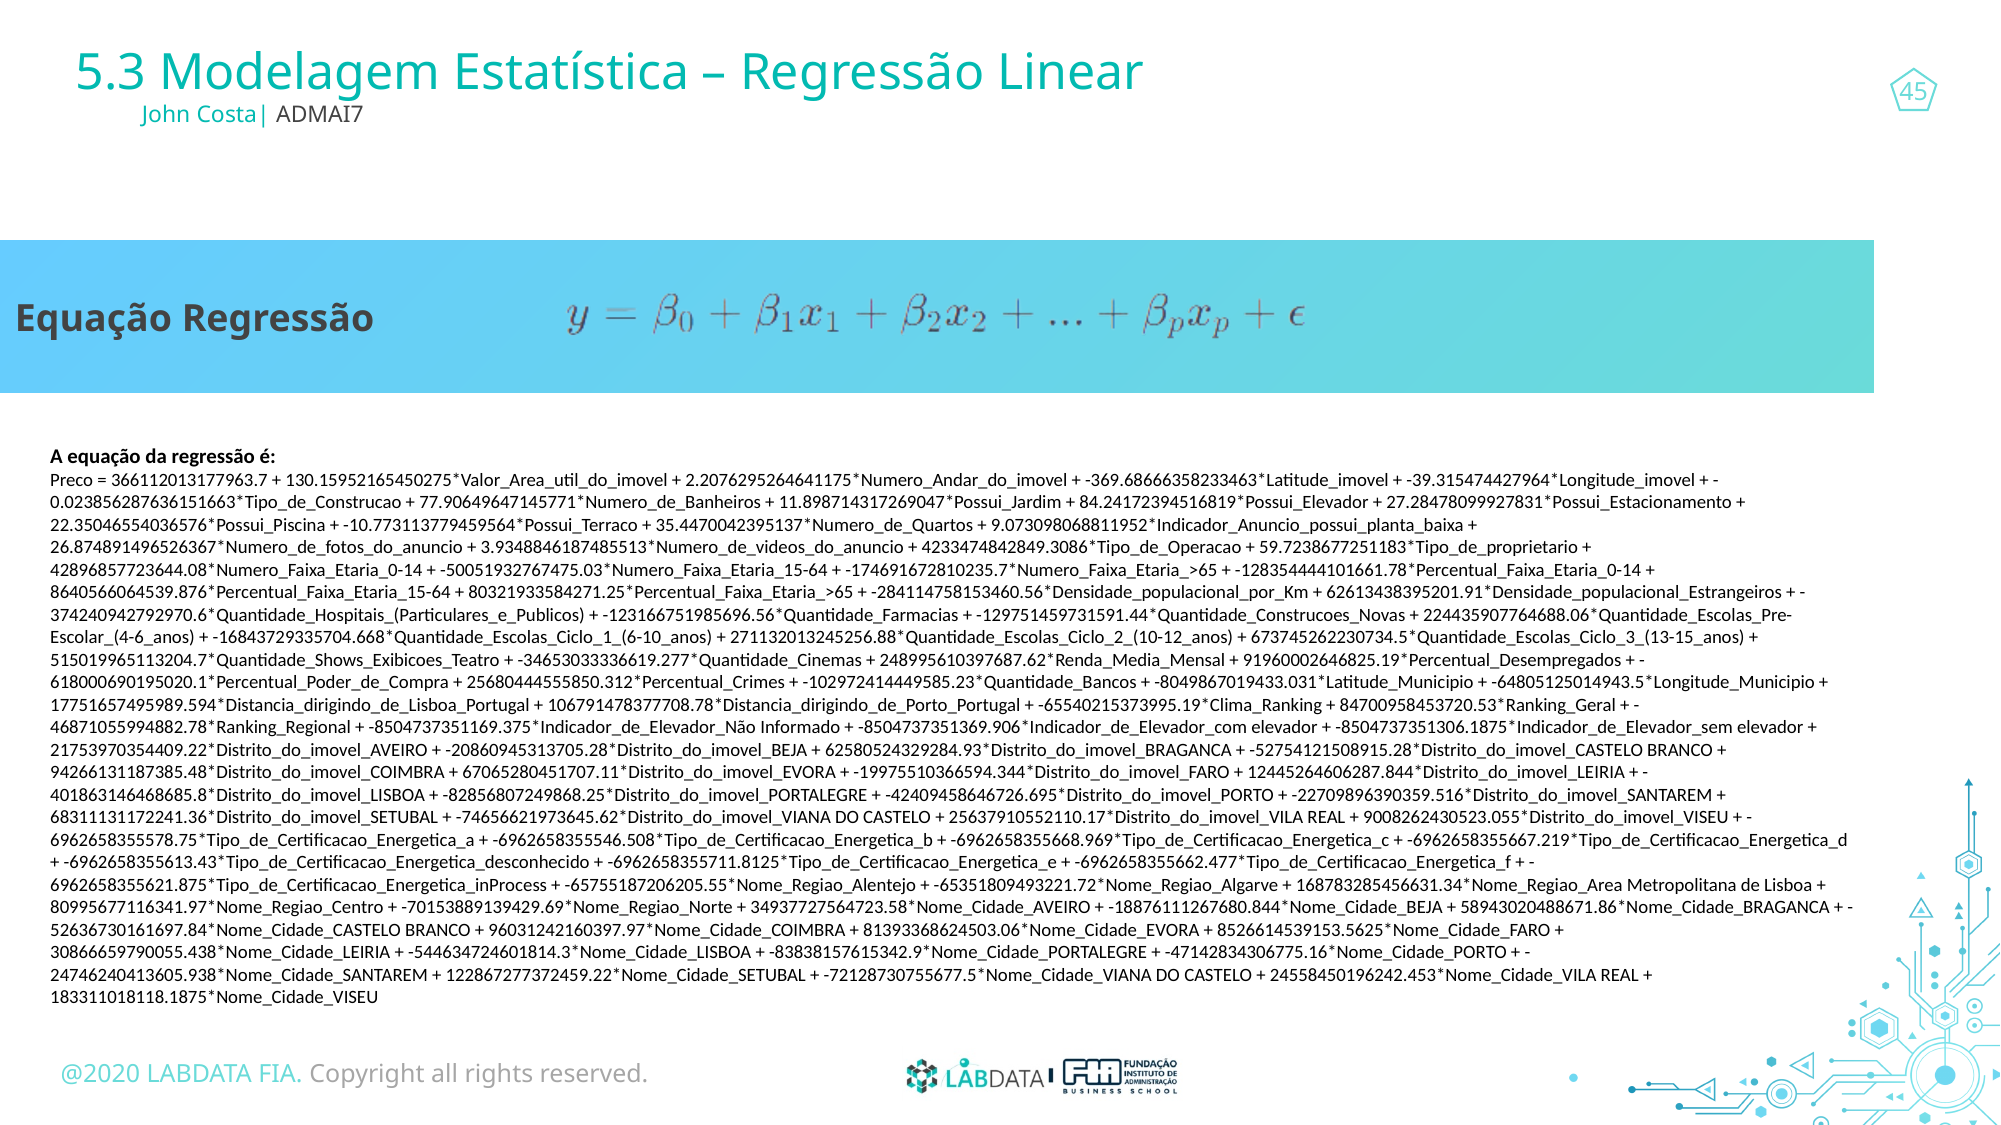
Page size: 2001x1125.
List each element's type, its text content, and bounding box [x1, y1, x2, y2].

text_box Equação Regressão [1430, 239, 1875, 394]
picture [902, 1046, 1183, 1101]
text_box [1890, 67, 1938, 112]
picture [1569, 778, 2000, 1125]
text_box A equação da regressão é: Preco = 366112013177963.7 + 130.15952165450275*Valor_Area_util_do_imovel + 2.2076295264641175*Numero_Andar_do_imovel + -369.68666358233463*Latitude_imovel + -39.315474427964*Longitude_imovel + -0.023856287636151663*Tipo_de_Construcao + 77.90649647145771*Numero_de_Banheiros + 11.898714317269047*Possui_Jardim + 84.24172394516819*Possui_Elevador + 27.28478099927831*Possui_Estacionamento + 22.35046554036576*Possui_Piscina + -10.773113779459564*Possui_Terraco + 35.4470042395137*Numero_de_Quartos + 9.073098068811952*Indicador_Anuncio_possui_planta_baixa + 26.874891496526367*Numero_de_fotos_do_anuncio + 3.9348846187485513*Numero_de_videos_do_anuncio + 4233474842849.3086*Tipo_de_Operacao + 59.7238677251183*Tipo_de_proprietario + 42896857723644.08*Numero_Faixa_Etaria_0-14 + -50051932767475.03*Numero_Faixa_Etaria_15-64 + -174691672810235.7*Numero_Faixa_Etaria_>65 + -128354444101661.78*Percentual_Faixa_Etaria_0-14 + 8640566064539.876*Percentual_Faixa_Etaria_15-64 + 80321933584271.25*Percentual_Faixa_Etaria_>65 + -284114758153460.56*Densidade_populacional_por_Km + 62613438395201.91*Densidade_populacional_Estrangeiros + -374240942792970.6*Quantidade_Hospitais_(Particulares_e_Publicos) + -123166751985696.56*Quantidade_Farmacias + -129751459731591.44*Quantidade_Construcoes_Novas + 224435907764688.06*Quantidade_Escolas_Pre-Escolar_(4-6_anos) + -16843729335704.668*Quantidade_Escolas_Ciclo_1_(6-10_anos) + 271132013245256.88*Quantidade_Escolas_Ciclo_2_(10-12_anos) + 673745262230734.5*Quantidade_Escolas_Ciclo_3_(13-15_anos) + 515019965113204.7*Quantidade_Shows_Exibicoes_Teatro + -34653033336619.277*Quantidade_Cinemas + 248995610397687.62*Renda_Media_Mensal + 91960002646825.19*Percentual_Desempregados + -618000690195020.1*Percentual_Poder_de_Compra + 25680444555850.312*Percentual_Crimes + -102972414449585.23*Quantidade_Bancos + -8049867019433.031*Latitude_Municipio + -64805125014943.5*Longitude_Municipio + 17751657495989.594*Distancia_dirigindo_de_Lisboa_Portugal + 106791478377708.78*Distancia_dirigindo_de_Porto_Portugal + -65540215373995.19*Clima_Ranking + 84700958453720.53*Ranking_Geral + -46871055994882.78*Ranking_Regional + -8504737351169.375*Indicador_de_Elevador_Não Informado + -8504737351369.906*Indicador_de_Elevador_com elevador + -8504737351306.1875*Indicador_de_Elevador_sem elevador + 21753970354409.22*Distrito_do_imovel_AVEIRO + -20860945313705.28*Distrito_do_imovel_BEJA + 62580524329284.93*Distrito_do_imovel_BRAGANCA + -52754121508915.28*Distrito_do_imovel_CASTELO BRANCO + 94266131187385.48*Distrito_do_imovel_COIMBRA + 67065280451707.11*Distrito_do_imovel_EVORA + -19975510366594.344*Distrito_do_imovel_FARO + 12445264606287.844*Distrito_do_imovel_LEIRIA + -401863146468685.8*Distrito_do_imovel_LISBOA + -82856807249868.25*Distrito_do_imovel_PORTALEGRE + -42409458646726.695*Distrito_do_imovel_PORTO + -22709896390359.516*Distrito_do_imovel_SANTAREM + 68311131172241.36*Distrito_do_imovel_SETUBAL + -74656621973645.62*Distrito_do_imovel_VIANA DO CASTELO + 25637910552110.17*Distrito_do_imovel_VILA REAL + 9008262430523.055*Distrito_do_imovel_VISEU + -6962658355578.75*Tipo_de_Certificacao_Energetica_a + -6962658355546.508*Tipo_de_Certificacao_Energetica_b + -6962658355668.969*Tipo_de_Certificacao_Energetica_c + -6962658355667.219*Tipo_de_Certificacao_Energetica_d + -6962658355613.43*Tipo_de_Certificacao_Energetica_desconhecido + -6962658355711.8125*Tipo_de_Certificacao_Energetica_e + -6962658355662.477*Tipo_de_Certificacao_Energetica_f + -6962658355621.875*Tipo_de_Certificacao_Energetica_inProcess + -65755187206205.55*Nome_Regiao_Alentejo + -65351809493221.72*Nome_Regiao_Algarve + 168783285456631.34*Nome_Regiao_Area Metropolitana de Lisboa + 80995677116341.97*Nome_Regiao_Centro + -70153889139429.69*Nome_Regiao_Norte + 34937727564723.58*Nome_Cidade_AVEIRO + -18876111267680.844*Nome_Cidade_BEJA + 58943020488671.86*Nome_Cidade_BRAGANCA + -52636730161697.84*Nome_Cidade_CASTELO BRANCO + 96031242160397.97*Nome_Cidade_COIMBRA + 81393368624503.06*Nome_Cidade_EVORA + 8526614539153.5625*Nome_Cidade_FARO + 30866659790055.438*Nome_Cidade_LEIRIA + -544634724601814.3*Nome_Cidade_LISBOA + -83838157615342.9*Nome_Cidade_PORTALEGRE + -47142834306775.16*Nome_Cidade_PORTO + -24746240413605.938*Nome_Cidade_SANTAREM + 122867277372459.22*Nome_Cidade_SETUBAL + -72128730755677.5*Nome_Cidade_VIANA DO CASTELO + 24558450196242.453*Nome_Cidade_VILA REAL + 183311018118.1875*Nome_Cidade_VISEU [35, 435, 1874, 1015]
text_box Equação Regressão [0, 239, 443, 394]
slide_number @2020 LABDATA FIA. Copyright all rights reserved. [45, 1042, 721, 1103]
text_box 45 [1873, 62, 1943, 123]
picture [443, 47, 1430, 586]
text_box 5.3 Modelagem Estatística – Regressão Linear John Costa| ADMAI7 [60, 24, 1674, 142]
